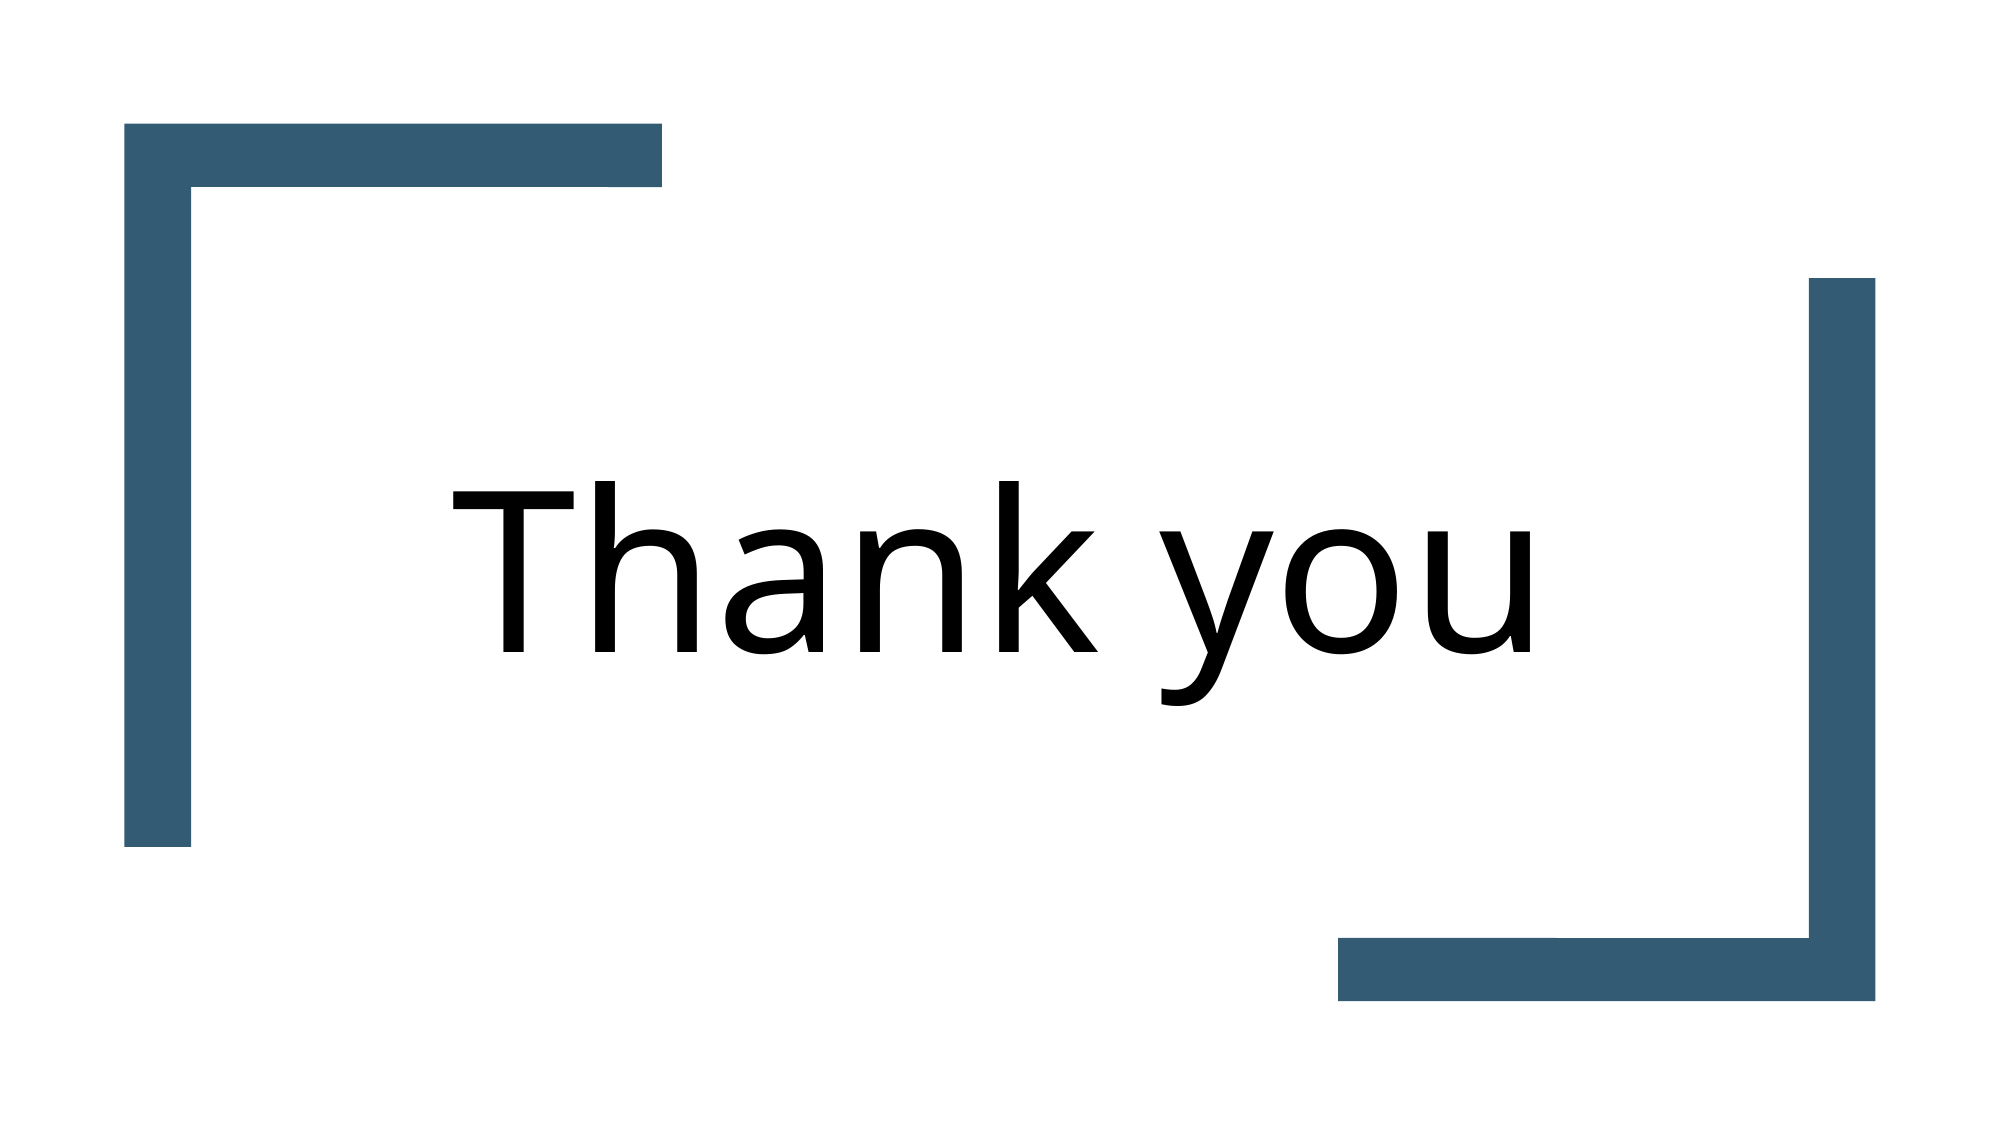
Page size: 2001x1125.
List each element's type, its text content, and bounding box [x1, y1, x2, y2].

text_box Thank you [337, 261, 1663, 864]
